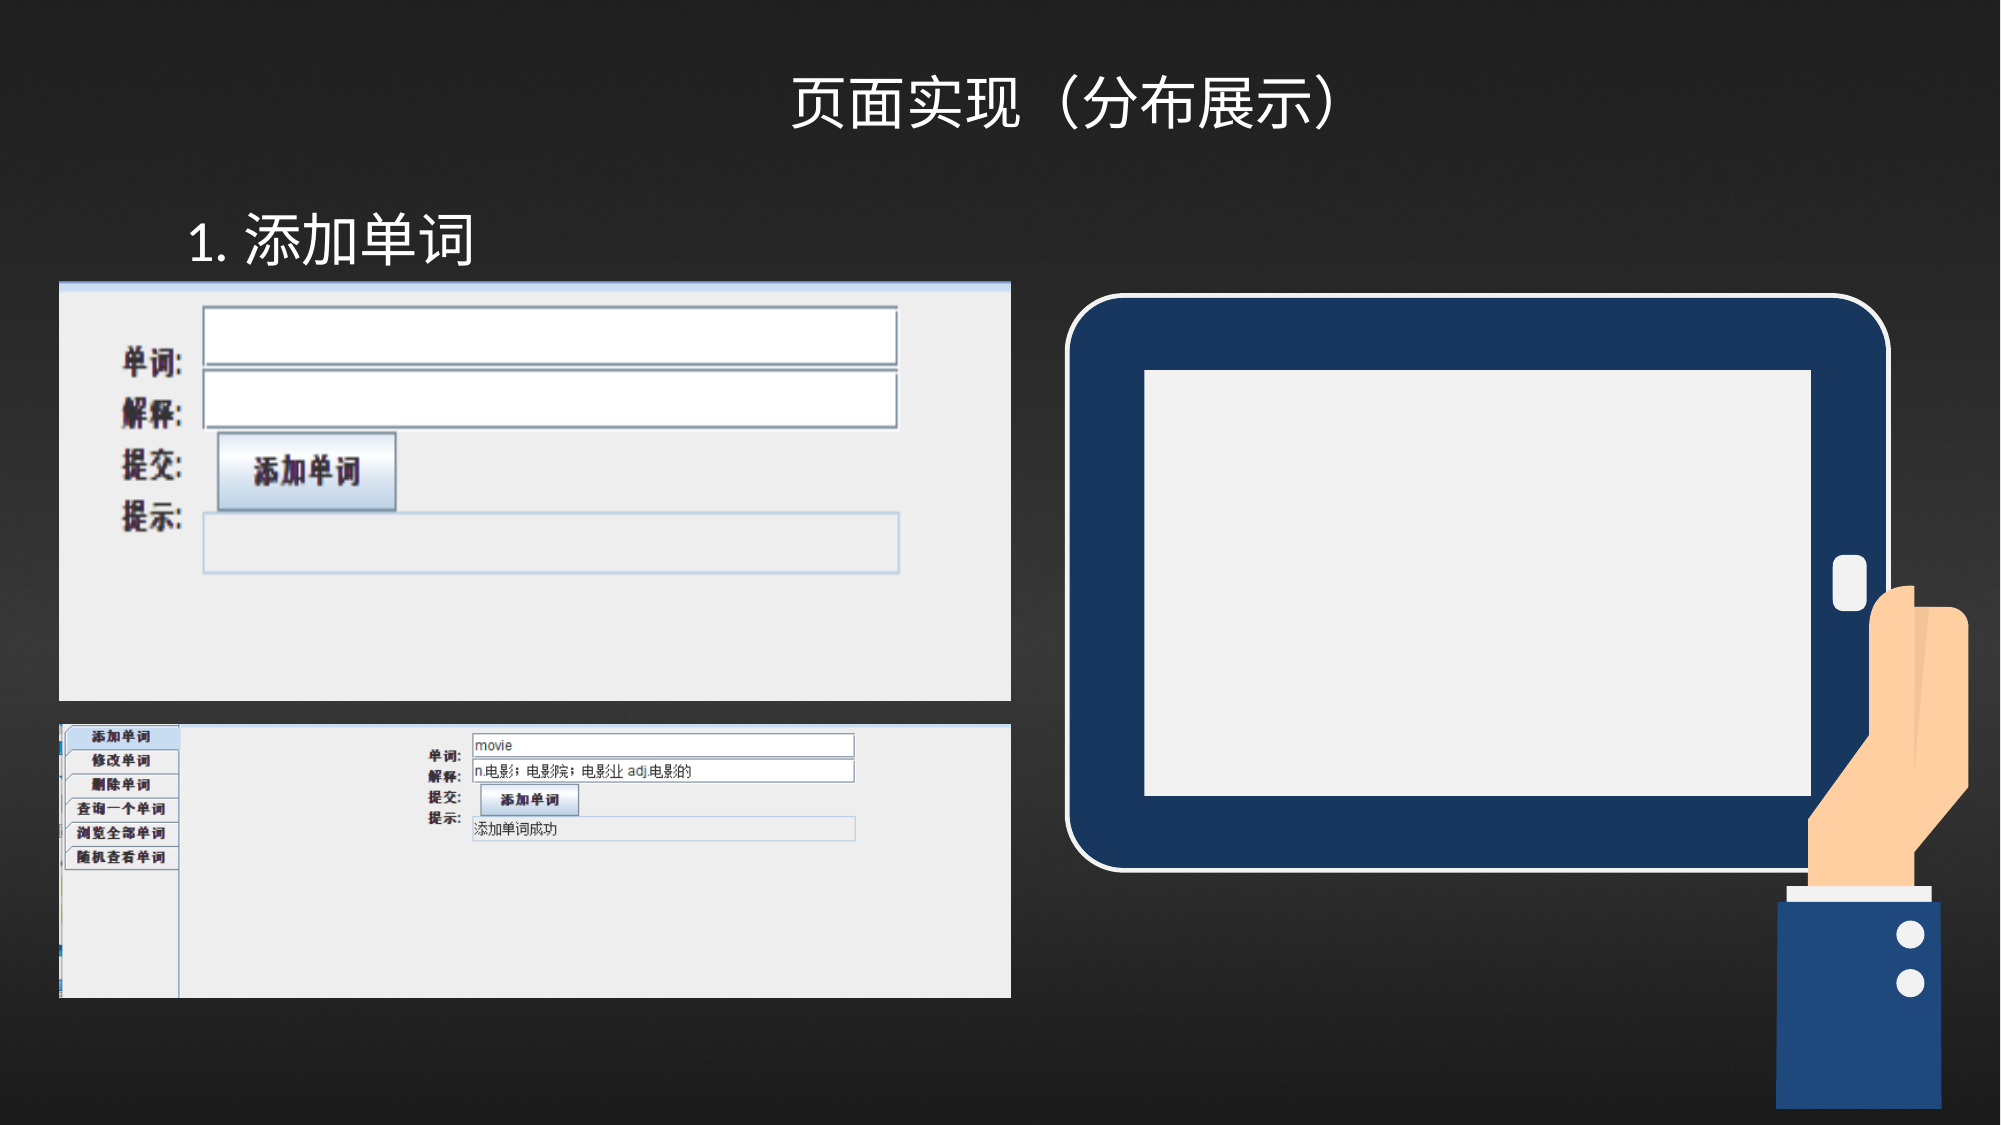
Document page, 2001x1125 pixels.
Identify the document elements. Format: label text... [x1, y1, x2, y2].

text_box 1.添加单词 [170, 195, 596, 281]
text_box 页面实现（分布展示） [527, 59, 1635, 144]
picture [0, 0, 2001, 1125]
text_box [1064, 293, 1969, 1109]
